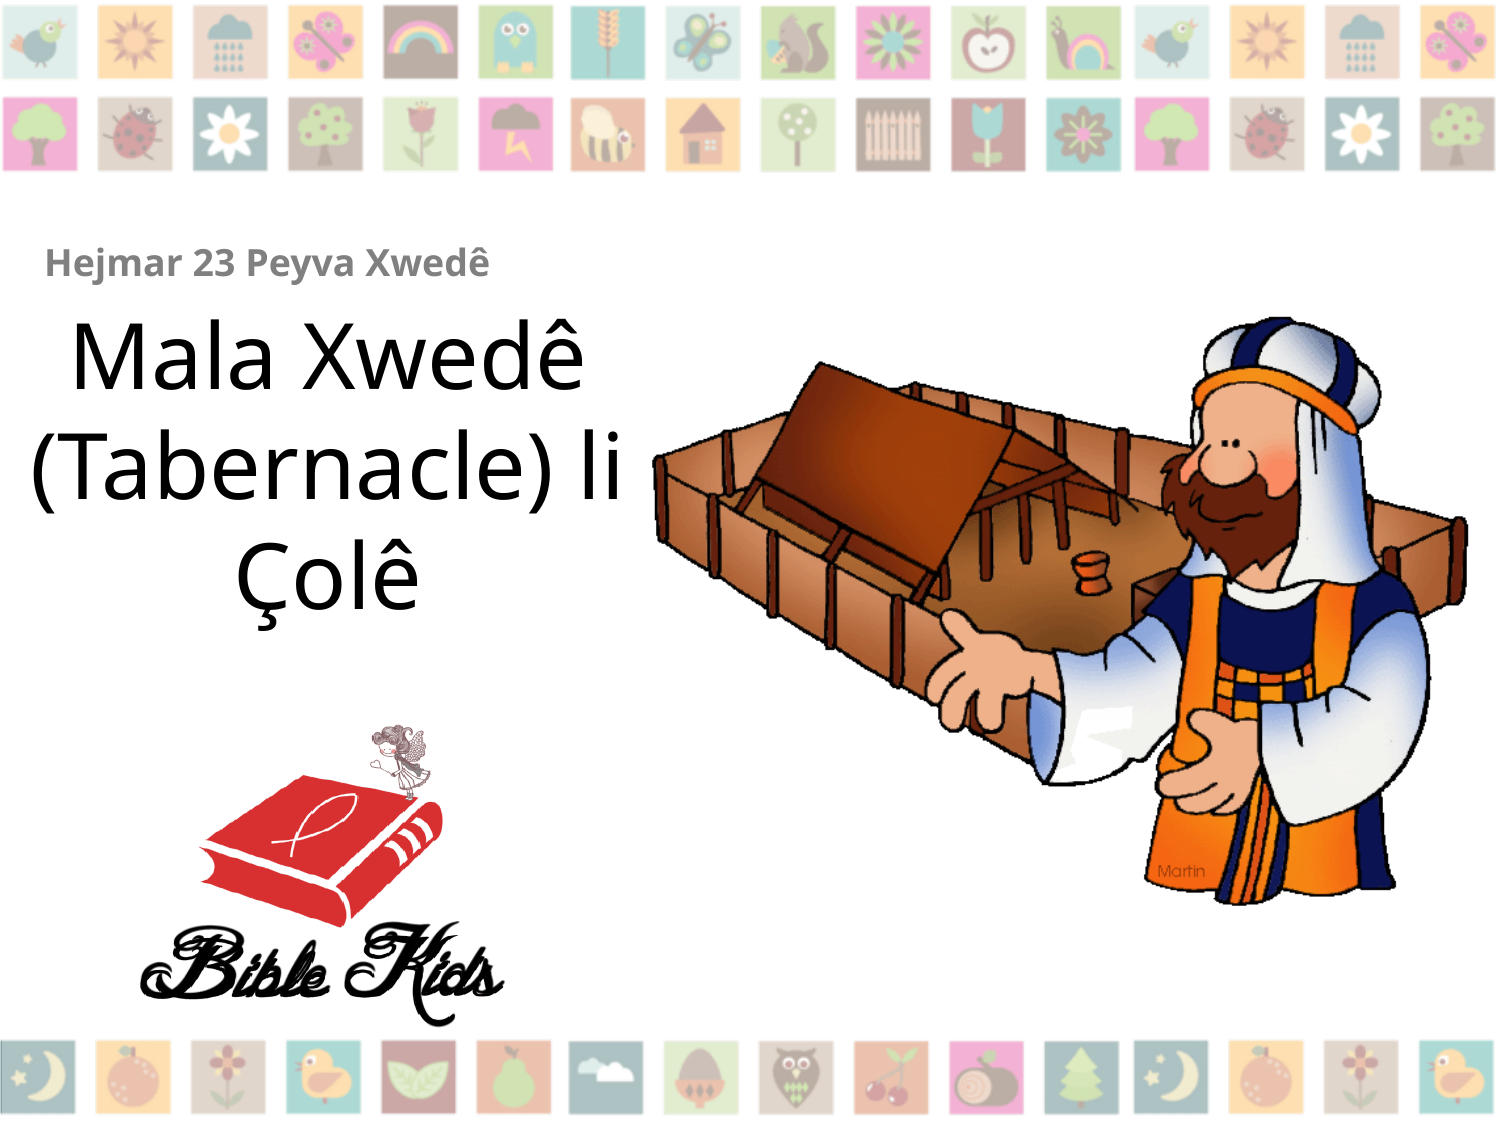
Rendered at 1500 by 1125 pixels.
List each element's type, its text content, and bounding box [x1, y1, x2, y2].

text_box Mala Xwedê (Tabernacle) li Çolê [5, 290, 651, 636]
picture [634, 300, 1484, 923]
picture [115, 692, 542, 1056]
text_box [0, 1028, 1500, 1118]
text_box Hejmar 23 Peyva Xwedê [29, 231, 514, 290]
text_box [0, 3, 1500, 181]
